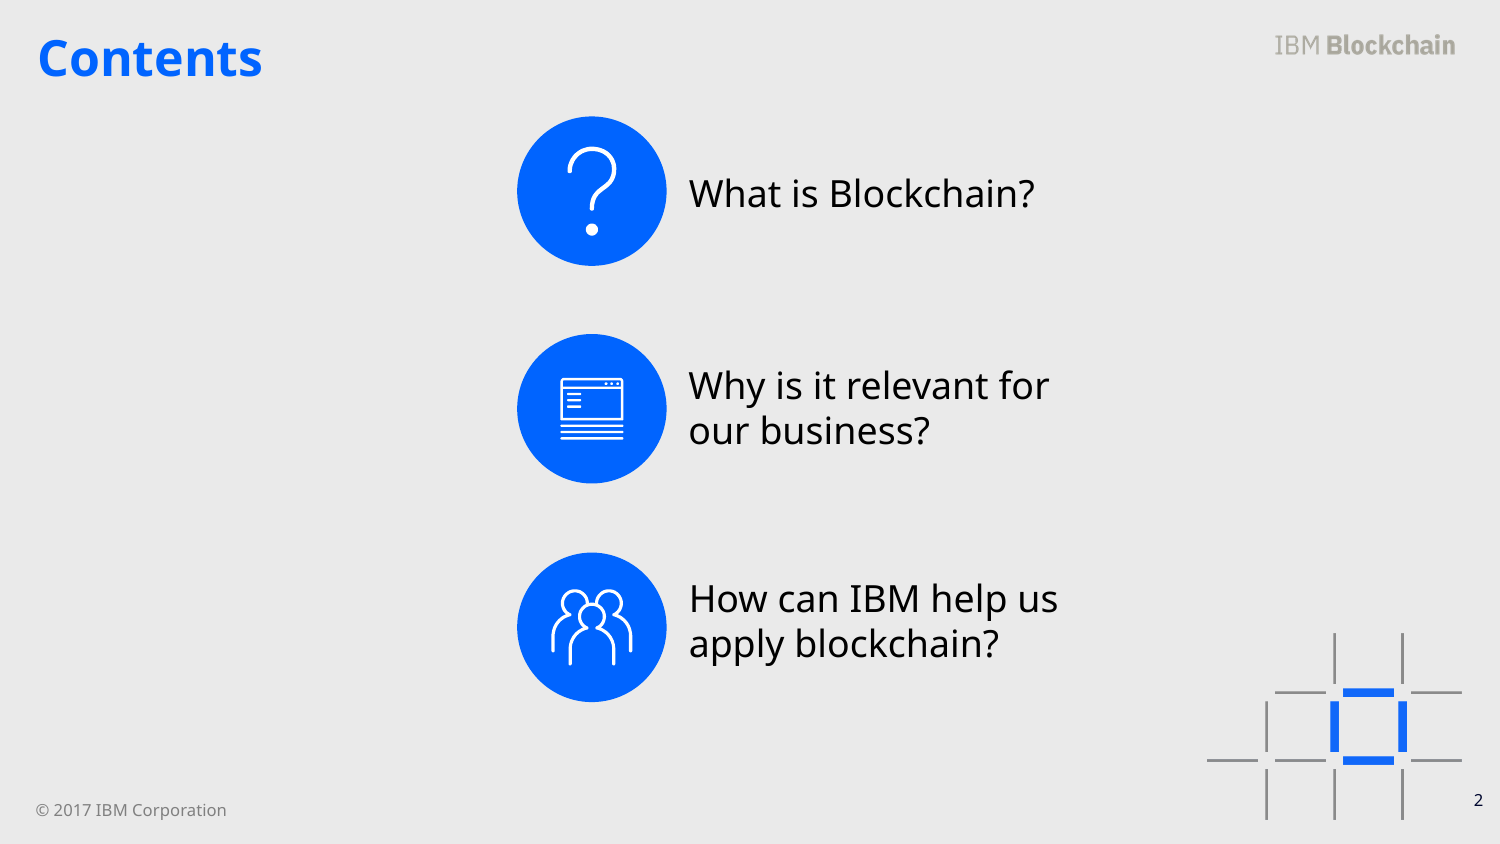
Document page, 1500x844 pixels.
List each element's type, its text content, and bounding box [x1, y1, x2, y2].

picture [1207, 633, 1462, 782]
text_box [516, 333, 667, 484]
text_box How can IBM help us apply blockchain? [673, 556, 1145, 684]
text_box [516, 116, 667, 267]
text_box Why is it relevant for our business? [673, 355, 1095, 495]
slide_number 2 [1147, 782, 1498, 827]
text_box What is Blockchain? [673, 131, 1063, 255]
title Contents [37, 33, 830, 771]
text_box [516, 552, 667, 703]
picture [1264, 28, 1465, 62]
